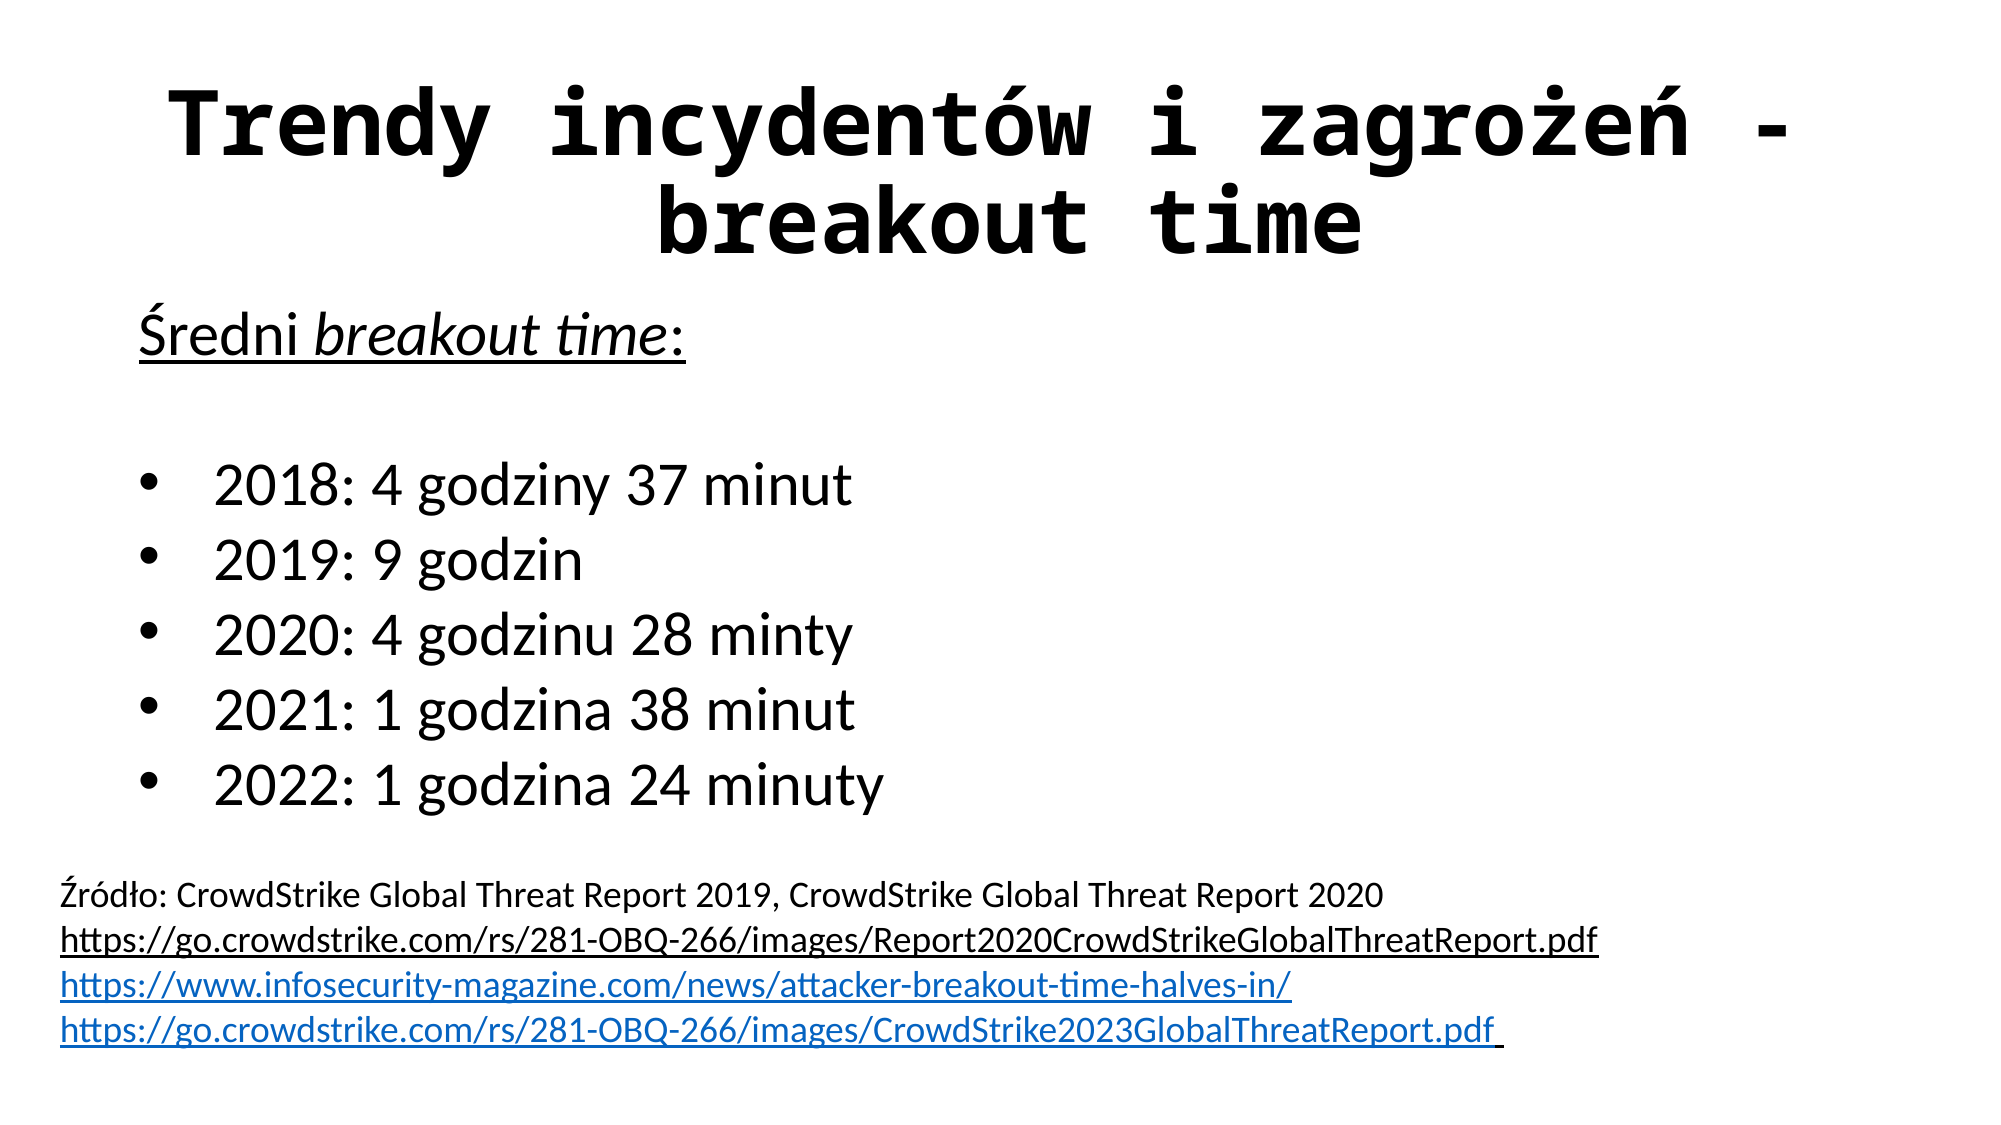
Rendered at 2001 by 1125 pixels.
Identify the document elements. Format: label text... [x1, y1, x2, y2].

text_box Źródło: CrowdStrike Global Threat Report 2019, CrowdStrike Global Threat Report 2020 https://go.crowdstrike.com/rs/281-OBQ-266/images/Report2020CrowdStrikeGlobalThreatReport.pdf https://www.infosecurity-magazine.com/news/attacker-breakout-time-halves-in/ https://go.crowdstrike.com/rs/281-OBQ-266/images/CrowdStrike2023GlobalThreatReport.pdf [45, 862, 1923, 1058]
title Trendy incydentów i zagrożeń - breakout time [45, 21, 1977, 329]
text_box Średni breakout time: 2018: 4 godziny 37 minut 2019: 9 godzin 2020: 4 godzinu 28 minty 2021: 1 godzina 38 minut 2022: 1 godzina 24 minuty [124, 285, 1816, 900]
